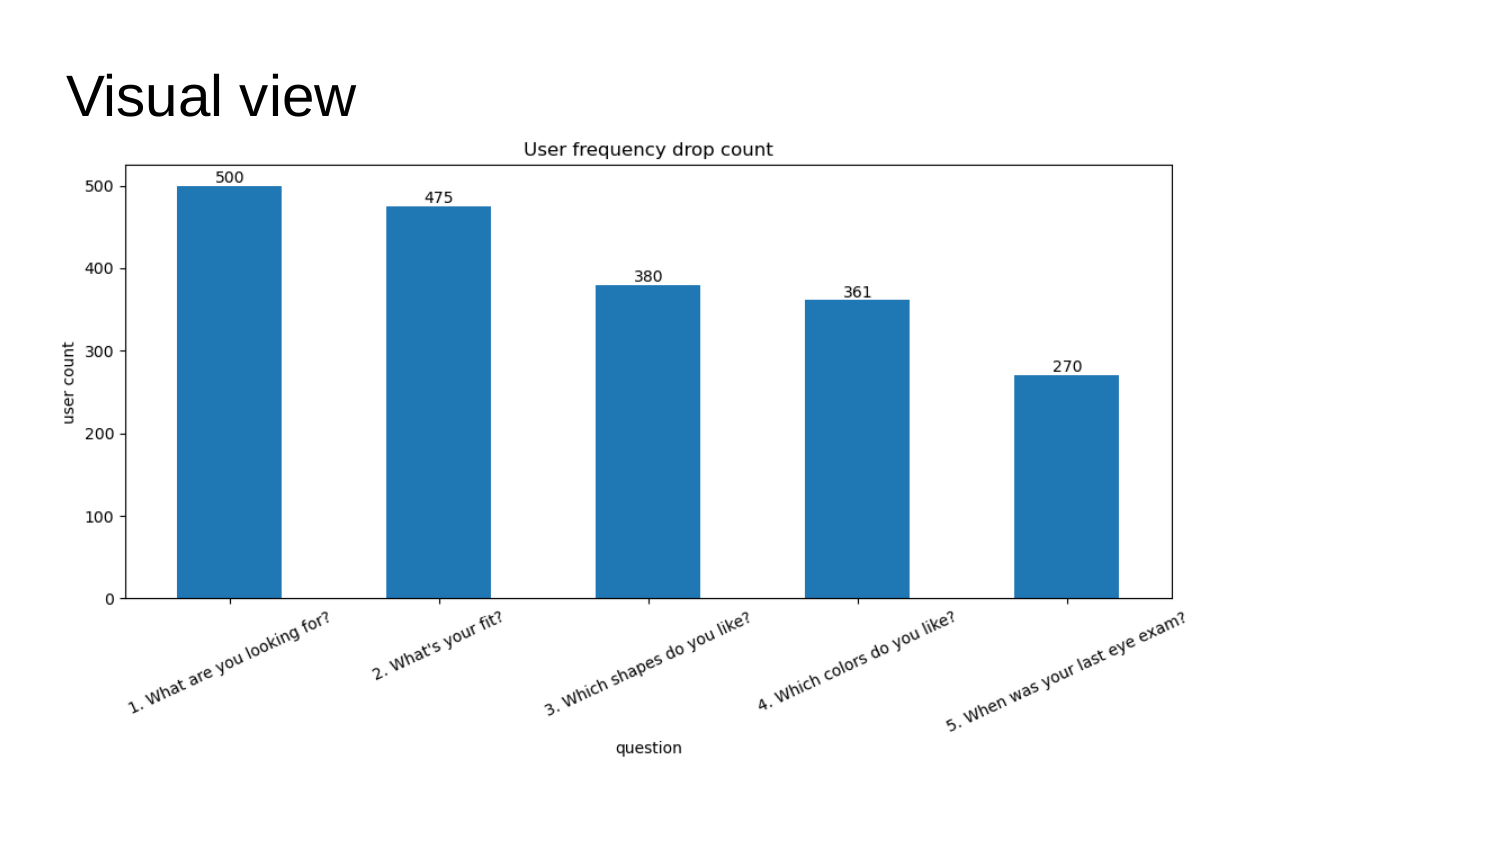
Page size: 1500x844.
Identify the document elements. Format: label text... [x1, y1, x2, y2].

title Visual view [51, 43, 1449, 138]
picture [51, 131, 1201, 769]
